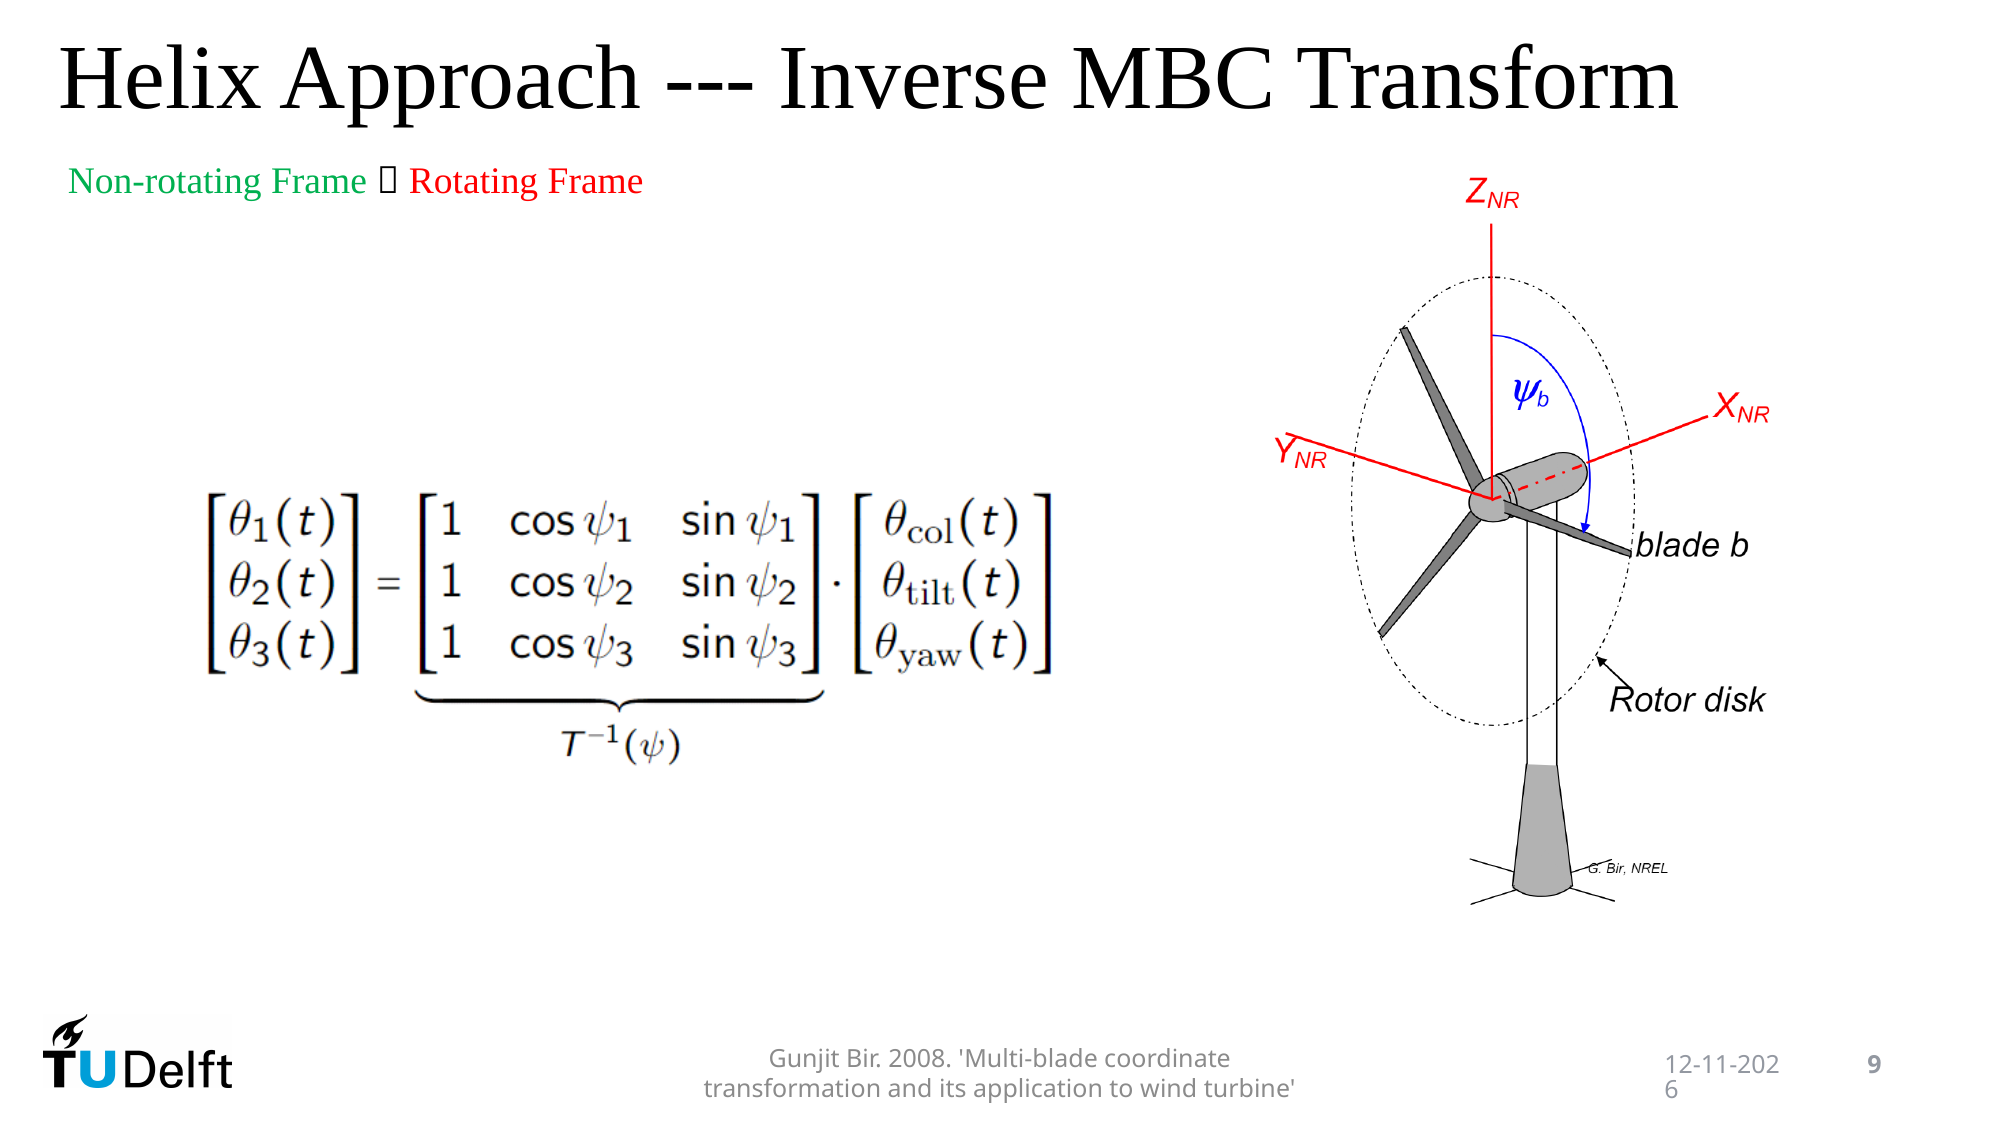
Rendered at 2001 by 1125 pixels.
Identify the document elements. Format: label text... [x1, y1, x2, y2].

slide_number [1664, 985, 1791, 1125]
picture [1203, 141, 1857, 927]
title Helix Approach --- Inverse MBC Transform [43, 18, 1769, 141]
picture [43, 1014, 232, 1088]
footer Gunjit Bir. 2008. 'Multi-blade coordinate transformation and its application to wind turbine' [662, 1042, 1338, 1103]
text_box Non-rotating Frame  Rotating Frame [53, 149, 659, 209]
slide_number 9 [1833, 985, 1882, 1125]
text_box [117, 256, 1882, 985]
picture [179, 423, 1093, 789]
